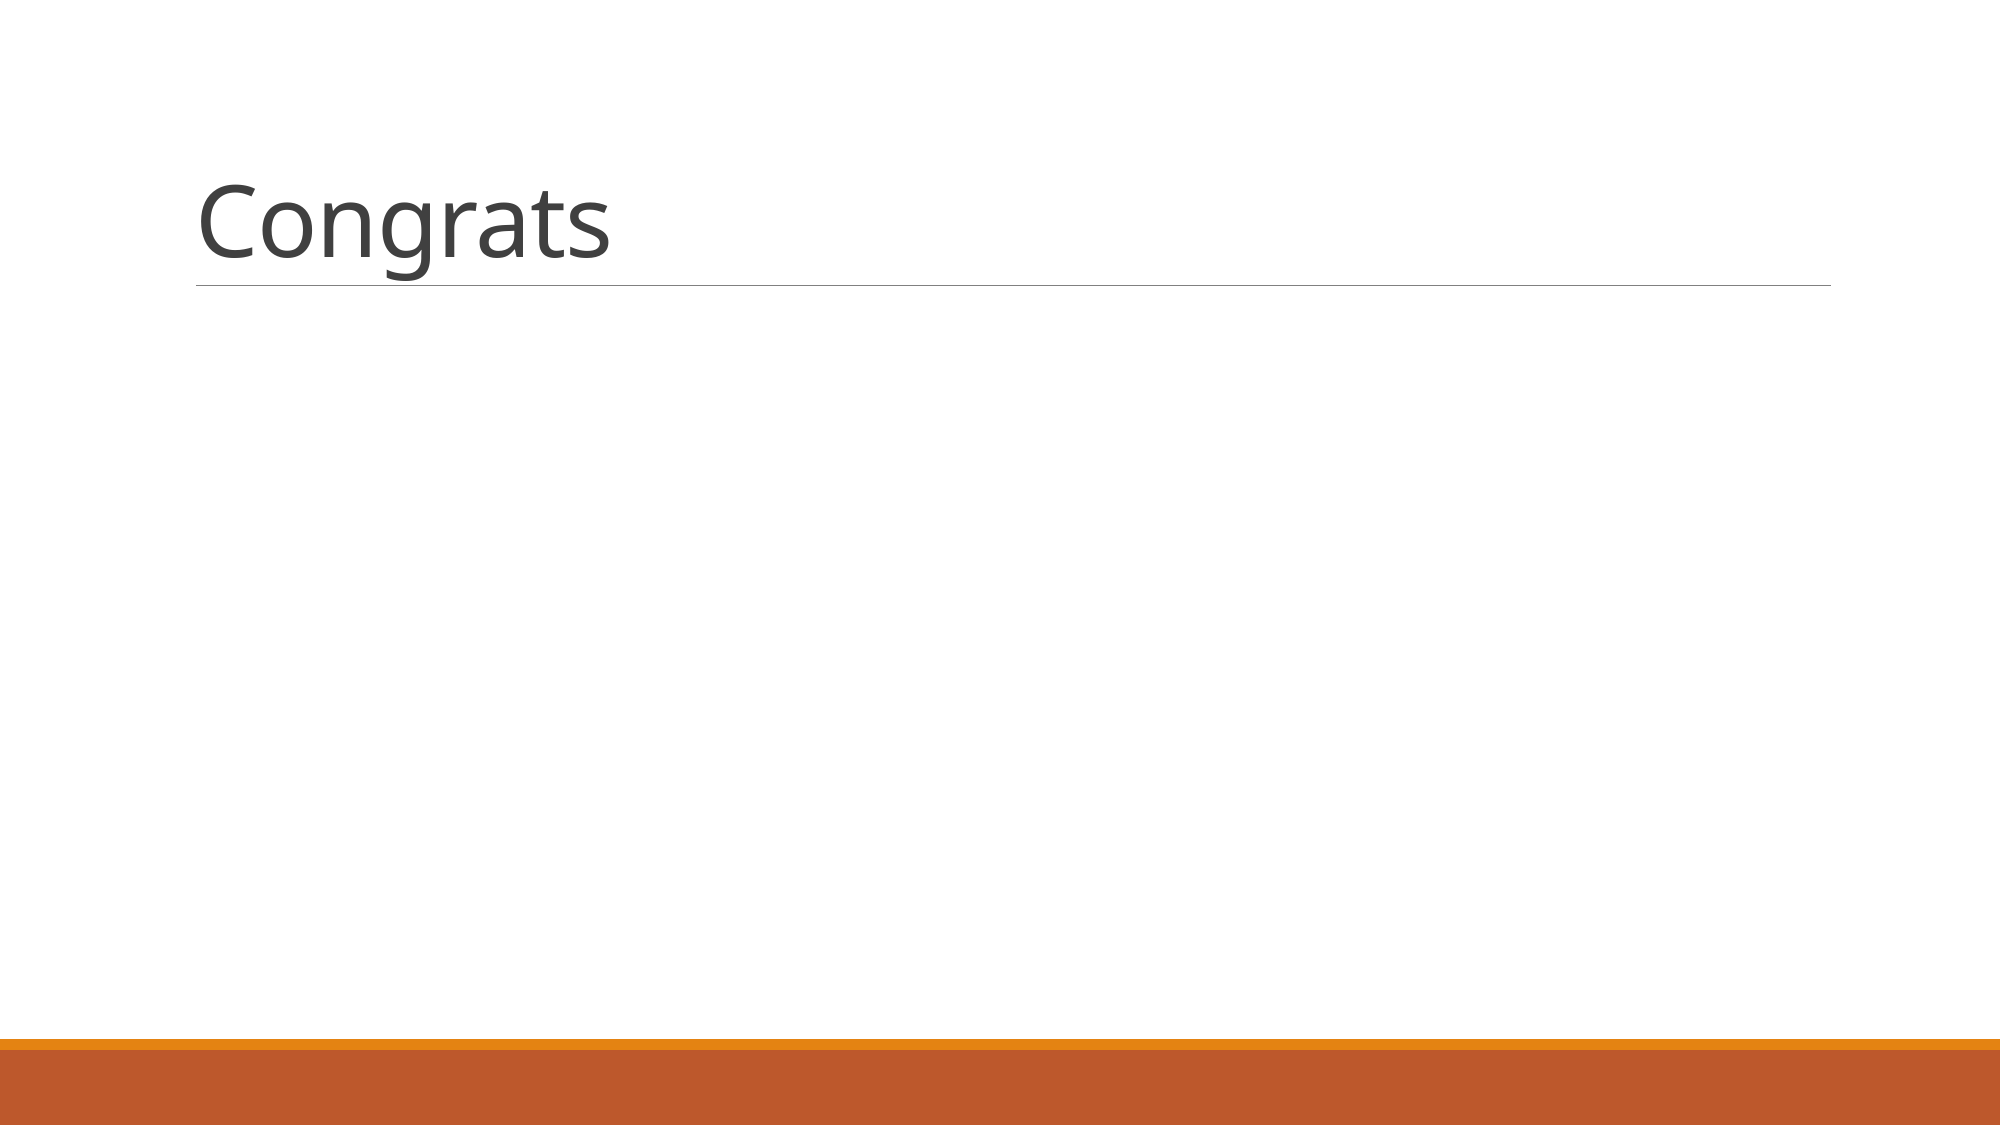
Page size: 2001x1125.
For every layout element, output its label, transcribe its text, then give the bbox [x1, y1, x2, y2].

title Congrats [180, 47, 1830, 285]
